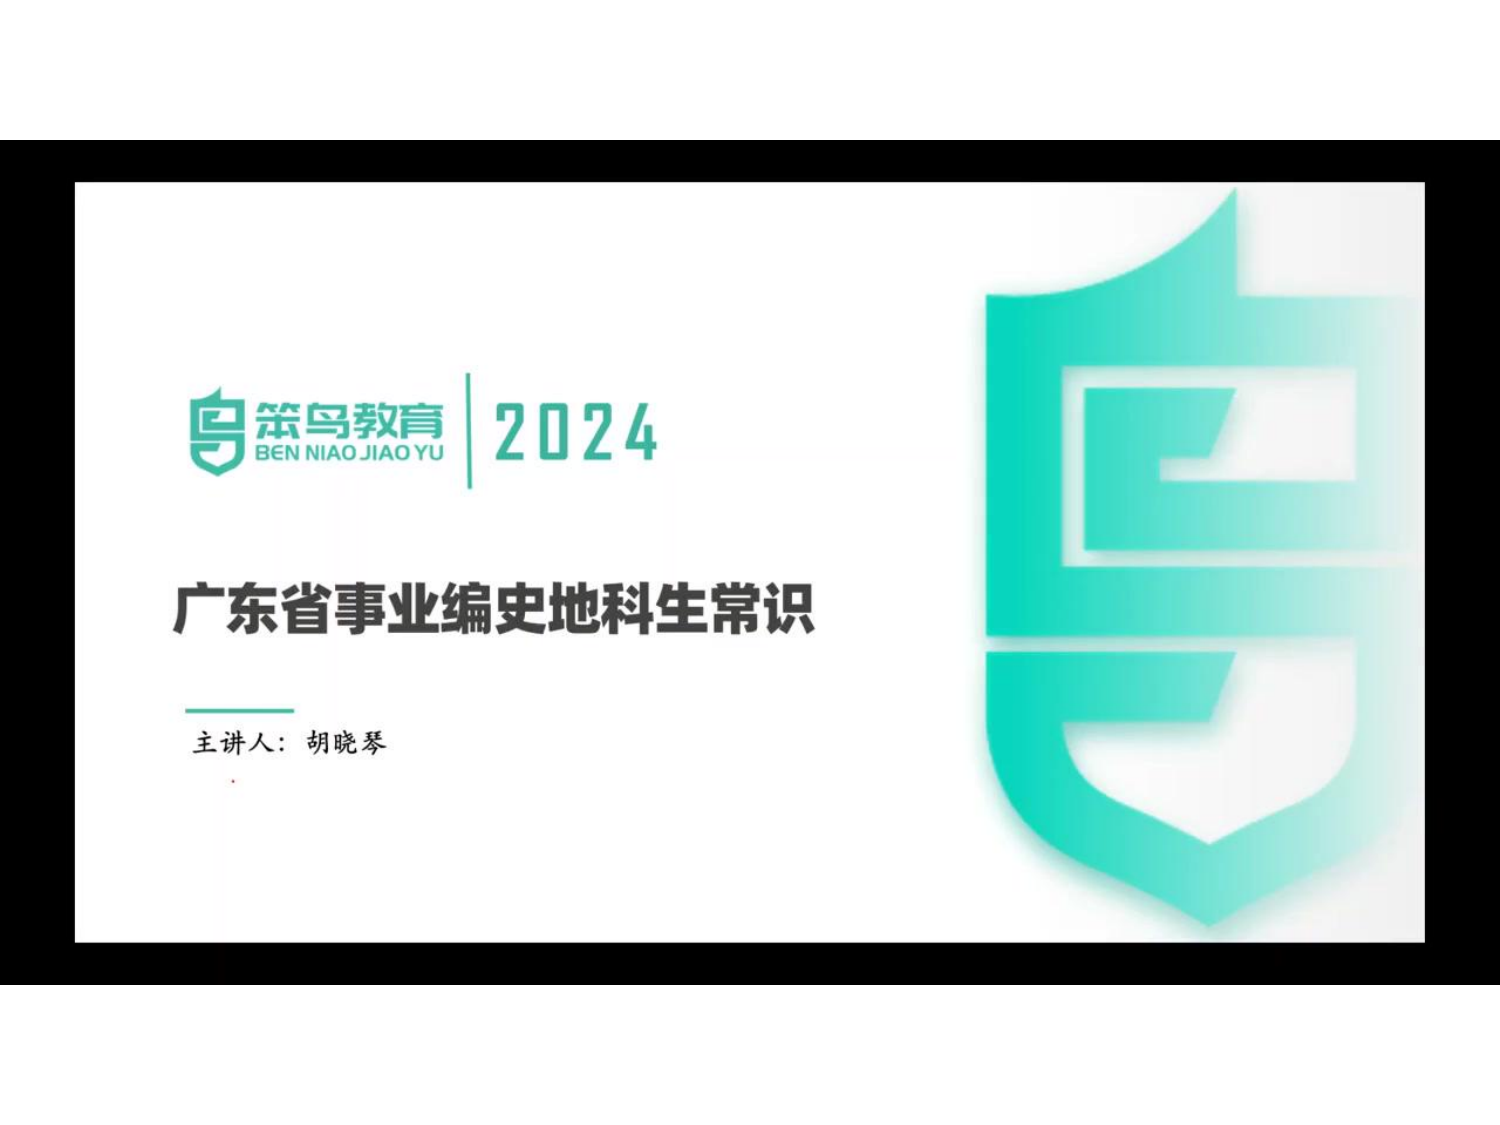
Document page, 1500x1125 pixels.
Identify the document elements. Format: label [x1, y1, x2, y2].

picture [0, 140, 1500, 985]
